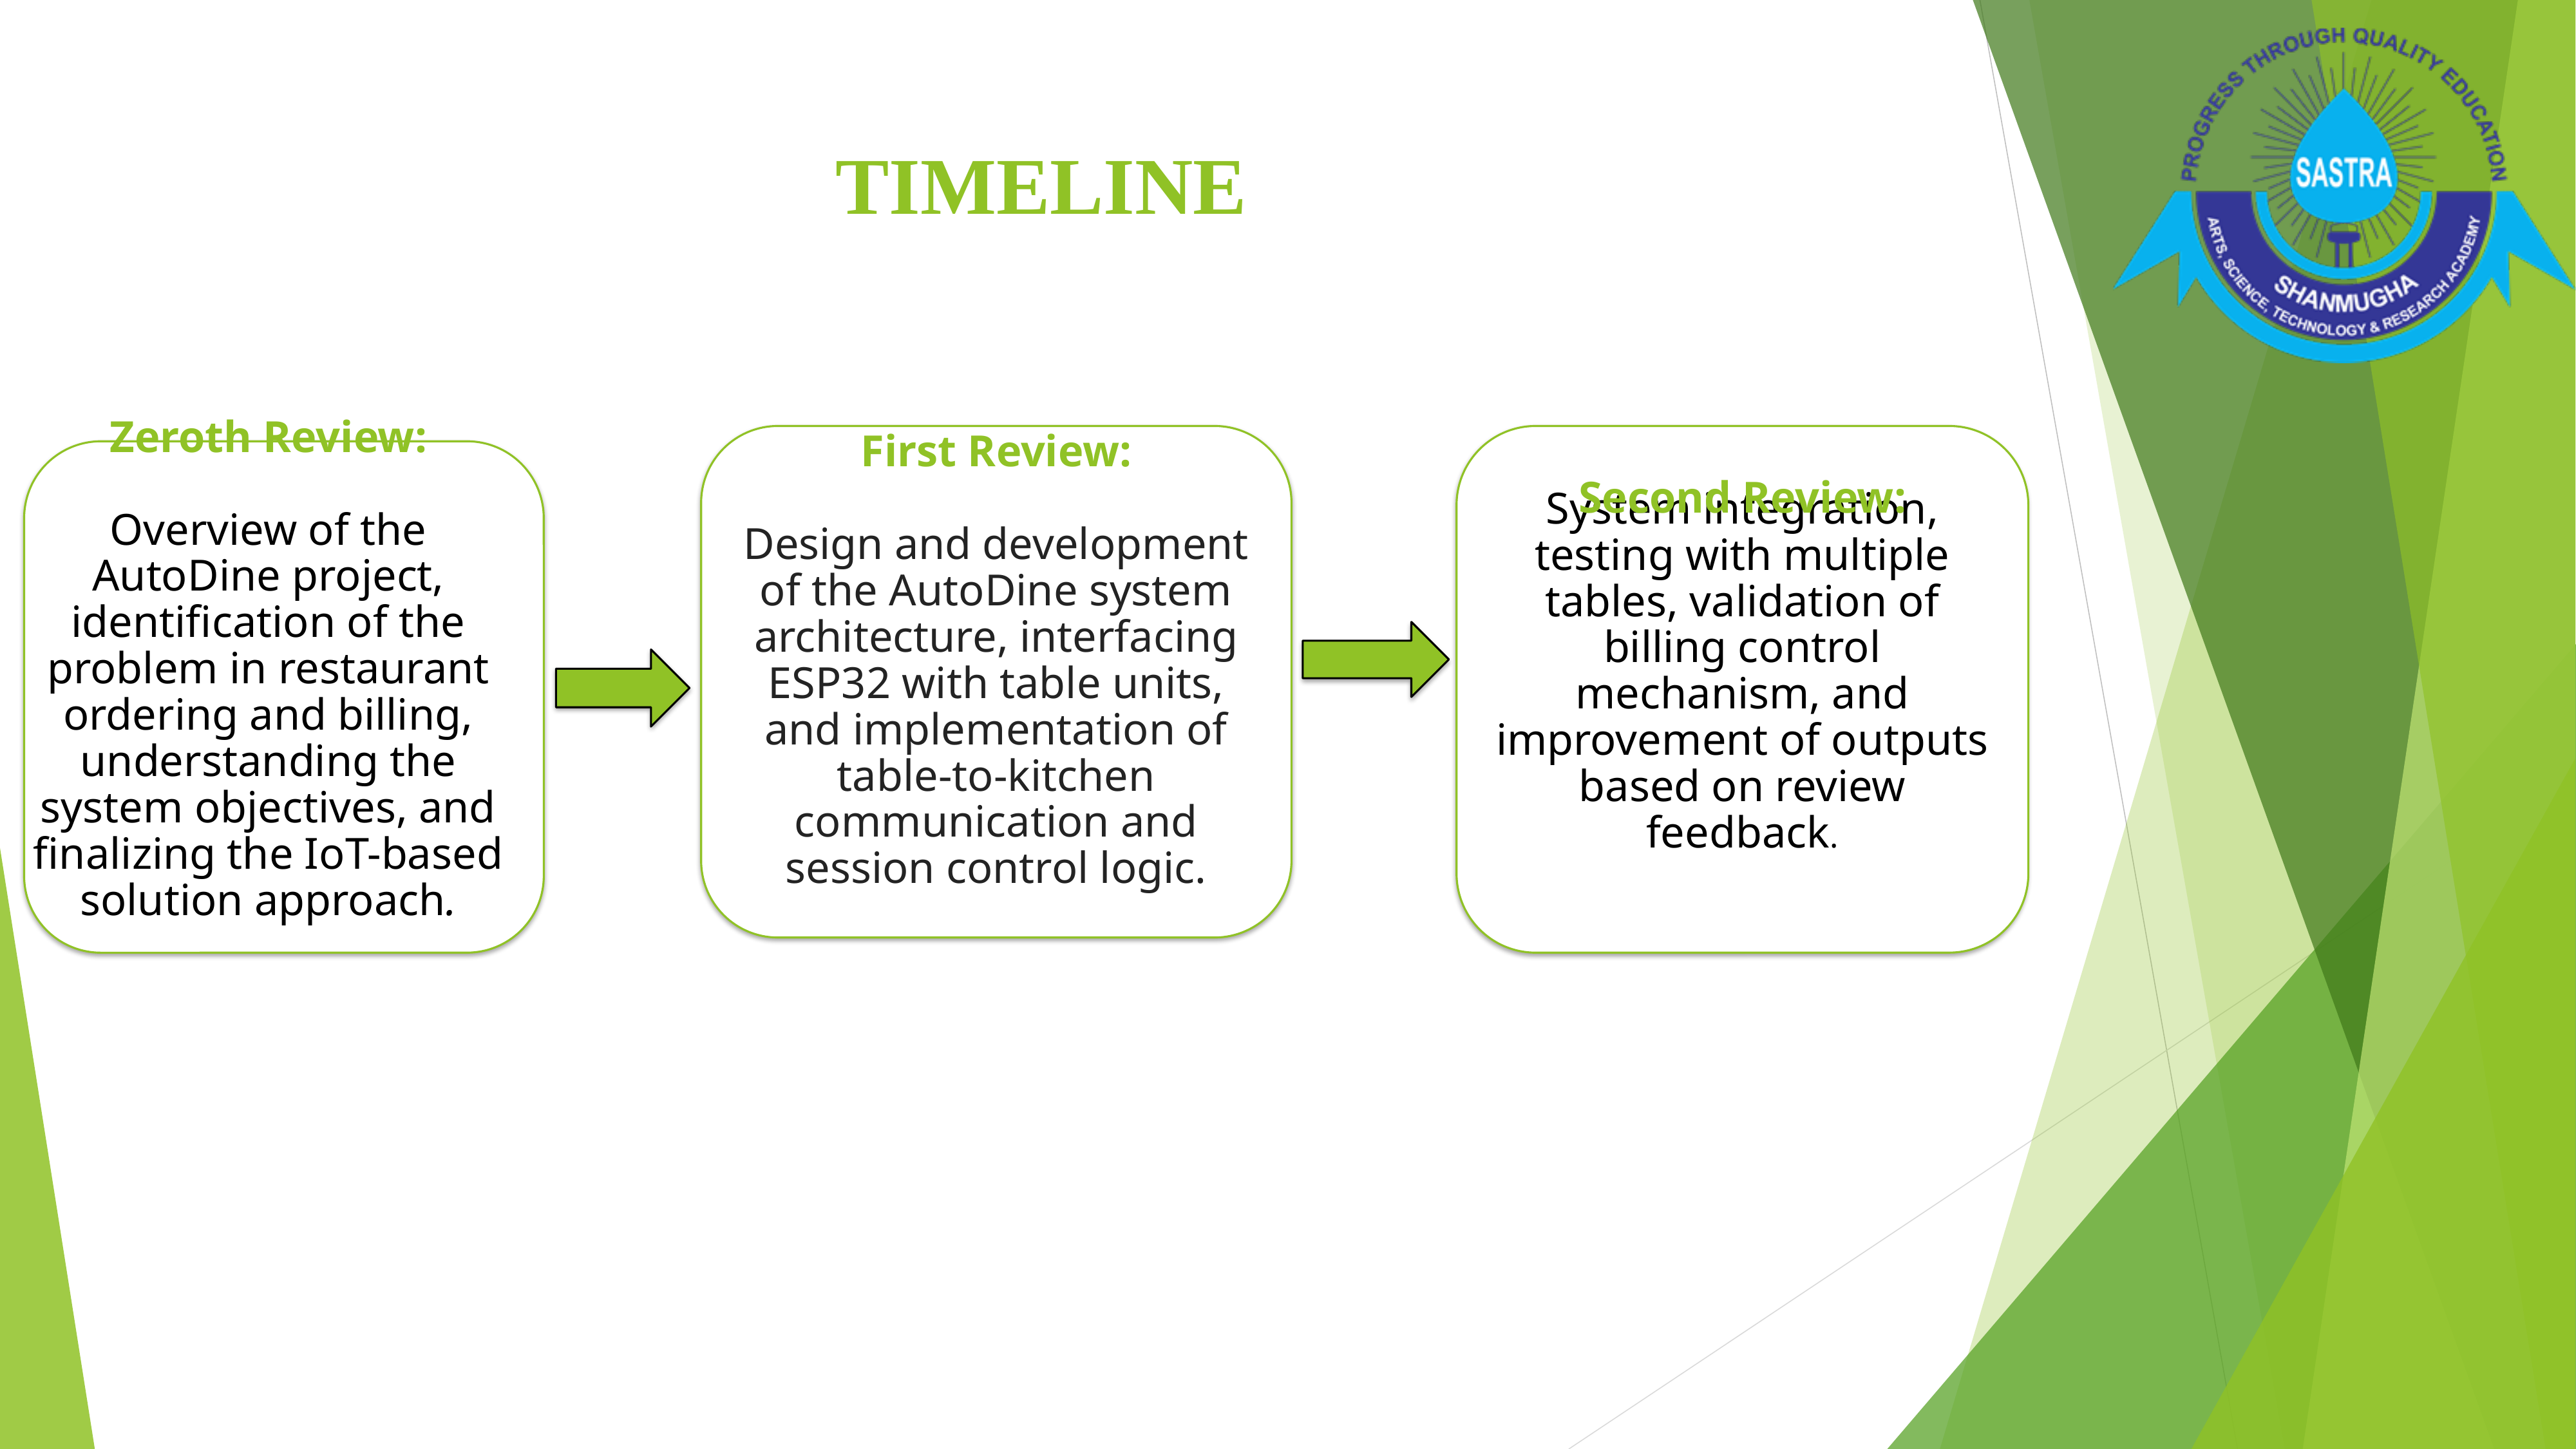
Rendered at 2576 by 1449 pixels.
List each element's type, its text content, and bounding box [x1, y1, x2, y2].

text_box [1456, 426, 2029, 953]
text_box [556, 649, 690, 727]
title TIMELINE [142, 128, 1960, 408]
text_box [701, 362, 1292, 1001]
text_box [24, 430, 544, 953]
text_box [1302, 621, 1449, 697]
picture [2113, 28, 2576, 363]
